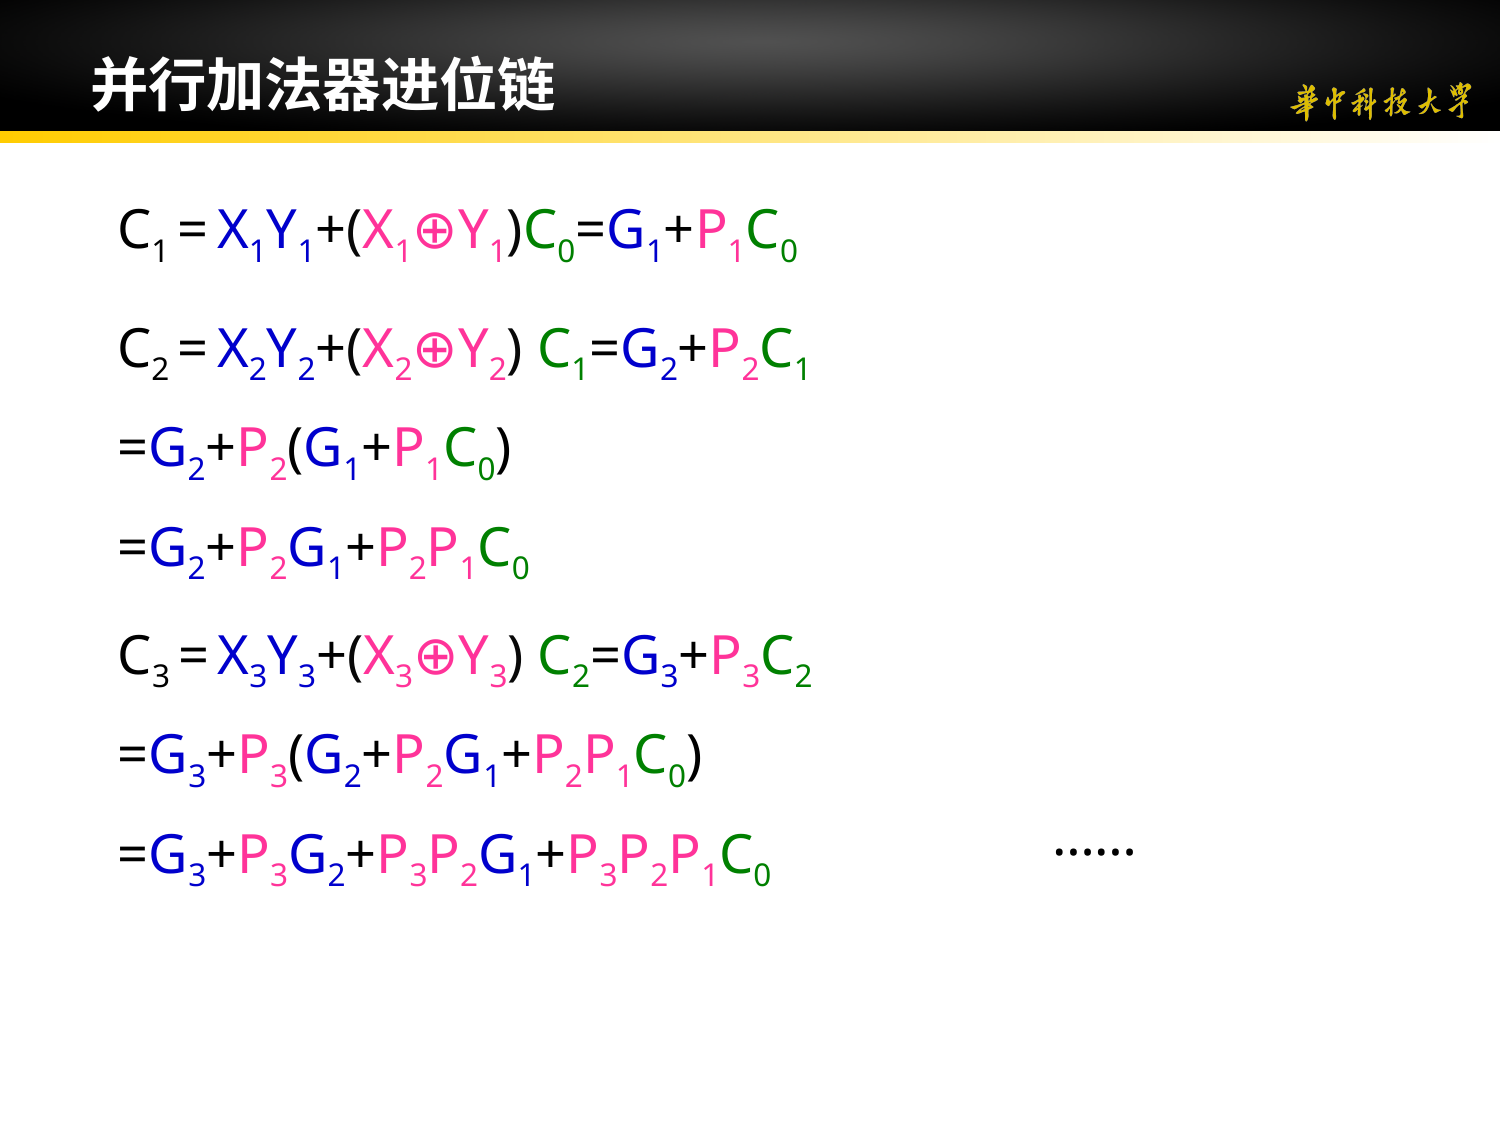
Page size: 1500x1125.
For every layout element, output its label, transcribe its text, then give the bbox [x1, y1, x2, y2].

text_box C3 = X3Y3+(X3⊕Y3) C2=G3+P3C2 =G3+P3(G2+P2G1+P2P1C0) =G3+P3G2+P3P2G1+P3P2P1C0 [103, 597, 1063, 870]
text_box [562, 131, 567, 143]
title 并行加法器进位链 [74, 34, 1426, 131]
text_box C2 = X2Y2+(X2⊕Y2) C1=G2+P2C1 =G2+P2(G1+P1C0) =G2+P2G1+P2P1C0 [102, 290, 1225, 539]
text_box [650, 131, 655, 143]
text_box C1 = X1Y1+(X1⊕Y1)C0=G1+P1C0 [102, 172, 1163, 290]
picture [0, 0, 1500, 131]
text_box …… [1037, 780, 1350, 887]
text_box [738, 131, 744, 143]
